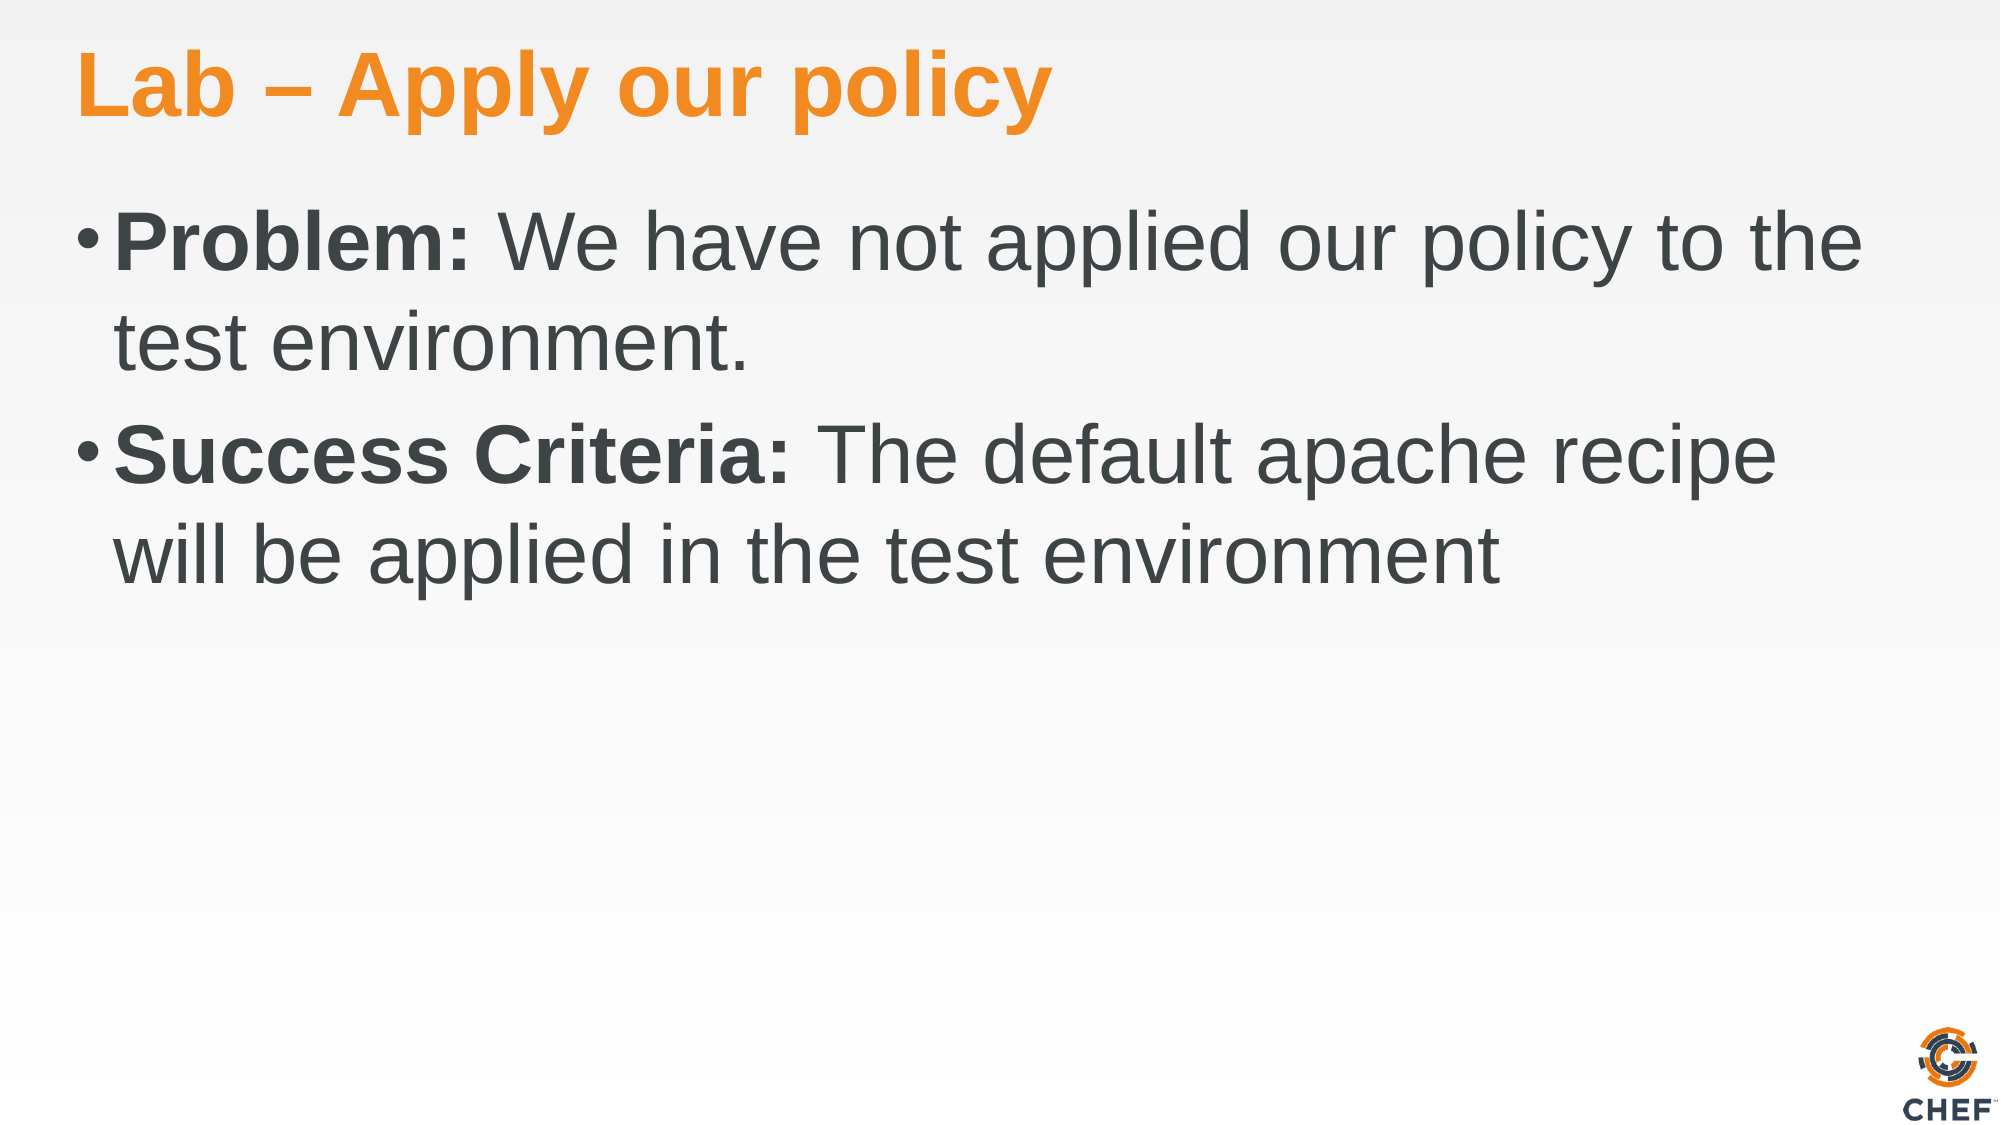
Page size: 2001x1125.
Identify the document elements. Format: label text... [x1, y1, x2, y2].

title Lab – Apply our policy [75, 37, 1913, 140]
list Problem: We have not applied our policy to the test environment. Success Criteria: The default apache recipe will be applied in the test environment [75, 187, 1913, 1050]
picture [1903, 1027, 1998, 1121]
